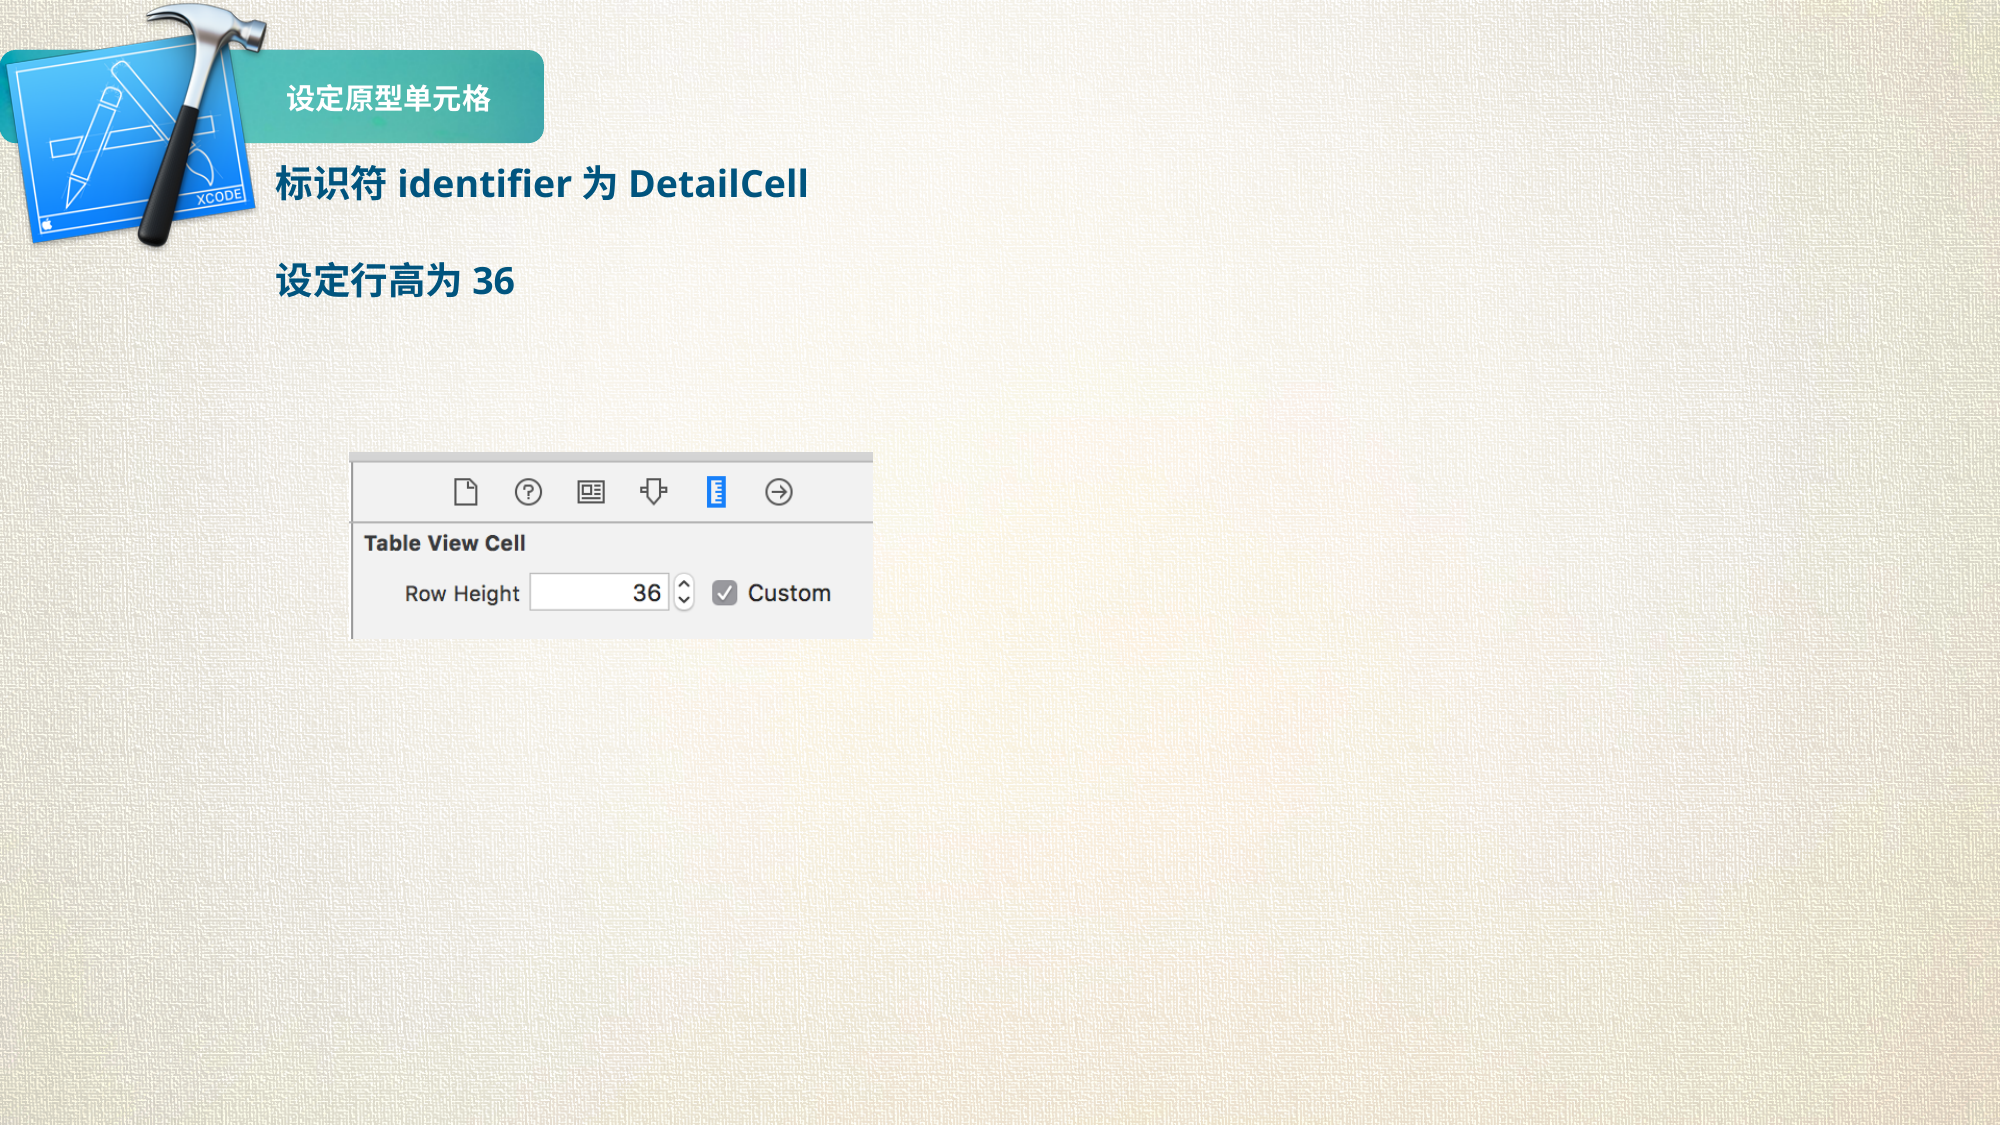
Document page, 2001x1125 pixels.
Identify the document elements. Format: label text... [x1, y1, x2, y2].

text_box 标识符identifier为DetailCell [272, 152, 1993, 213]
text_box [272, 72, 611, 170]
text_box [272, 48, 545, 72]
picture [0, 0, 2000, 1125]
text_box 设定行高为36 [261, 249, 1993, 310]
